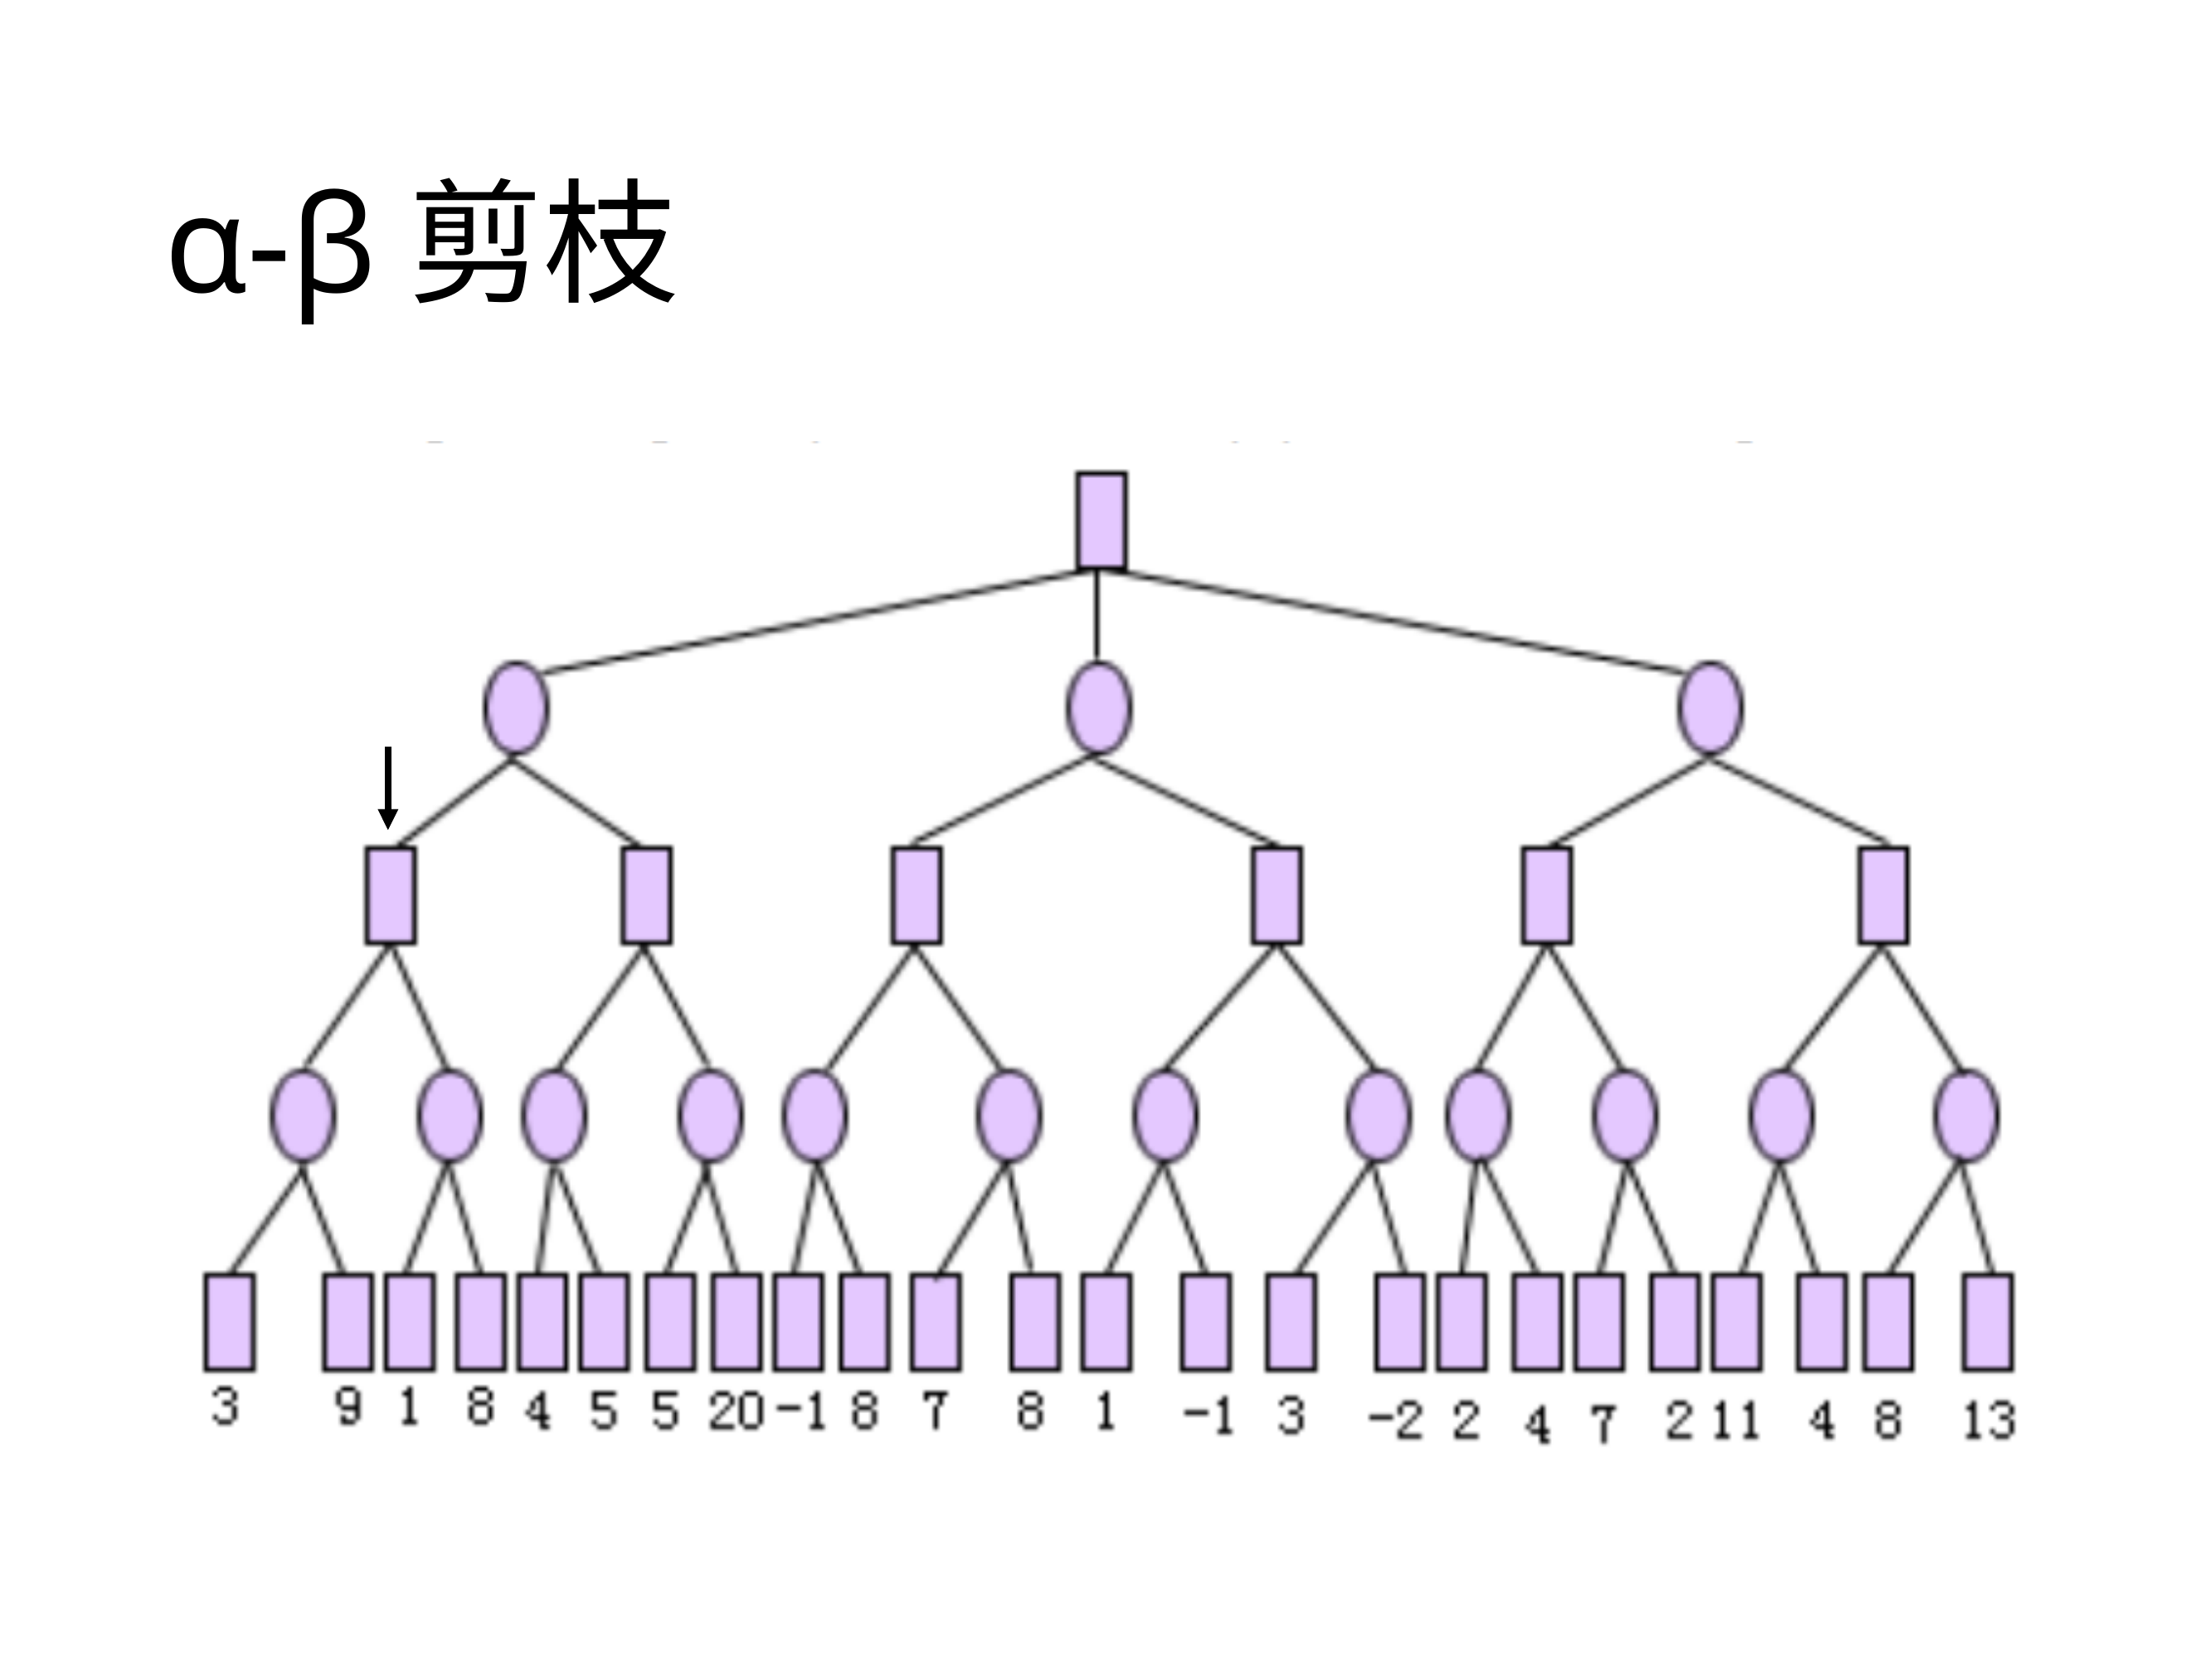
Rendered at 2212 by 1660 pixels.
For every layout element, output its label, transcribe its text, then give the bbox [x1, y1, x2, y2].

picture [152, 441, 2060, 1493]
title α-β剪枝 [152, 88, 2060, 409]
